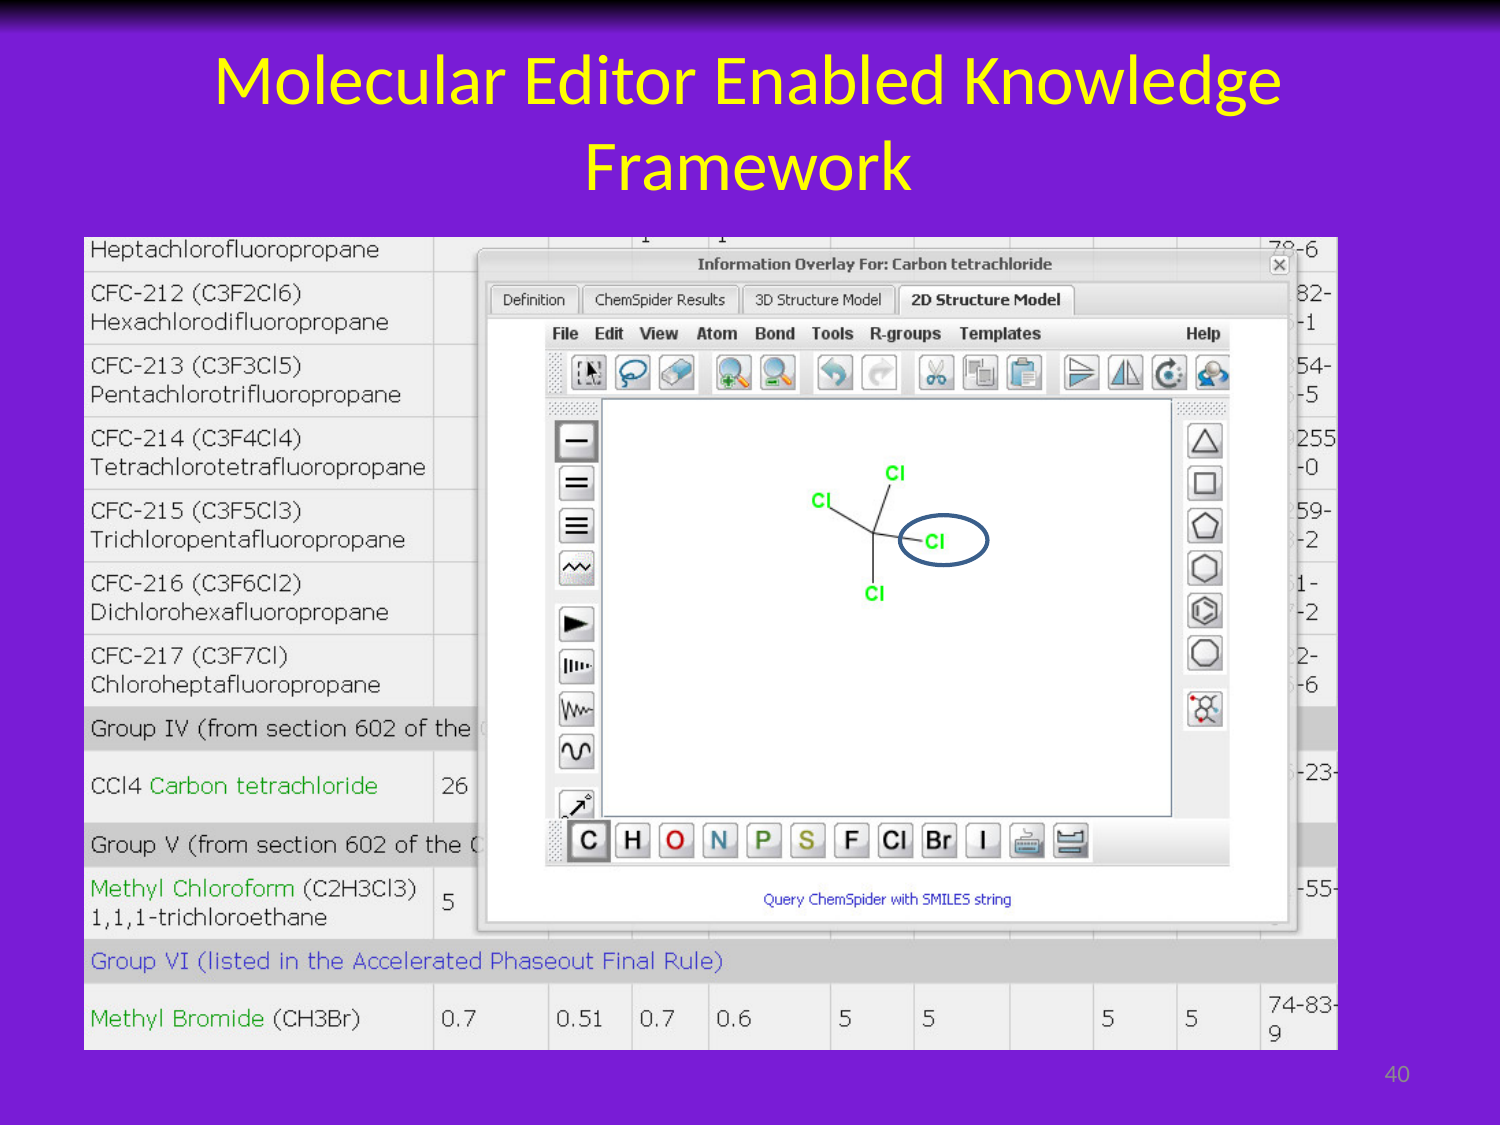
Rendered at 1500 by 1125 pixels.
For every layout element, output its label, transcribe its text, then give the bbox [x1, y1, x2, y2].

picture [84, 237, 1338, 1051]
slide_number 40 [1074, 1042, 1425, 1103]
title Molecular Editor Enabled Knowledge Framework [74, 24, 1425, 213]
